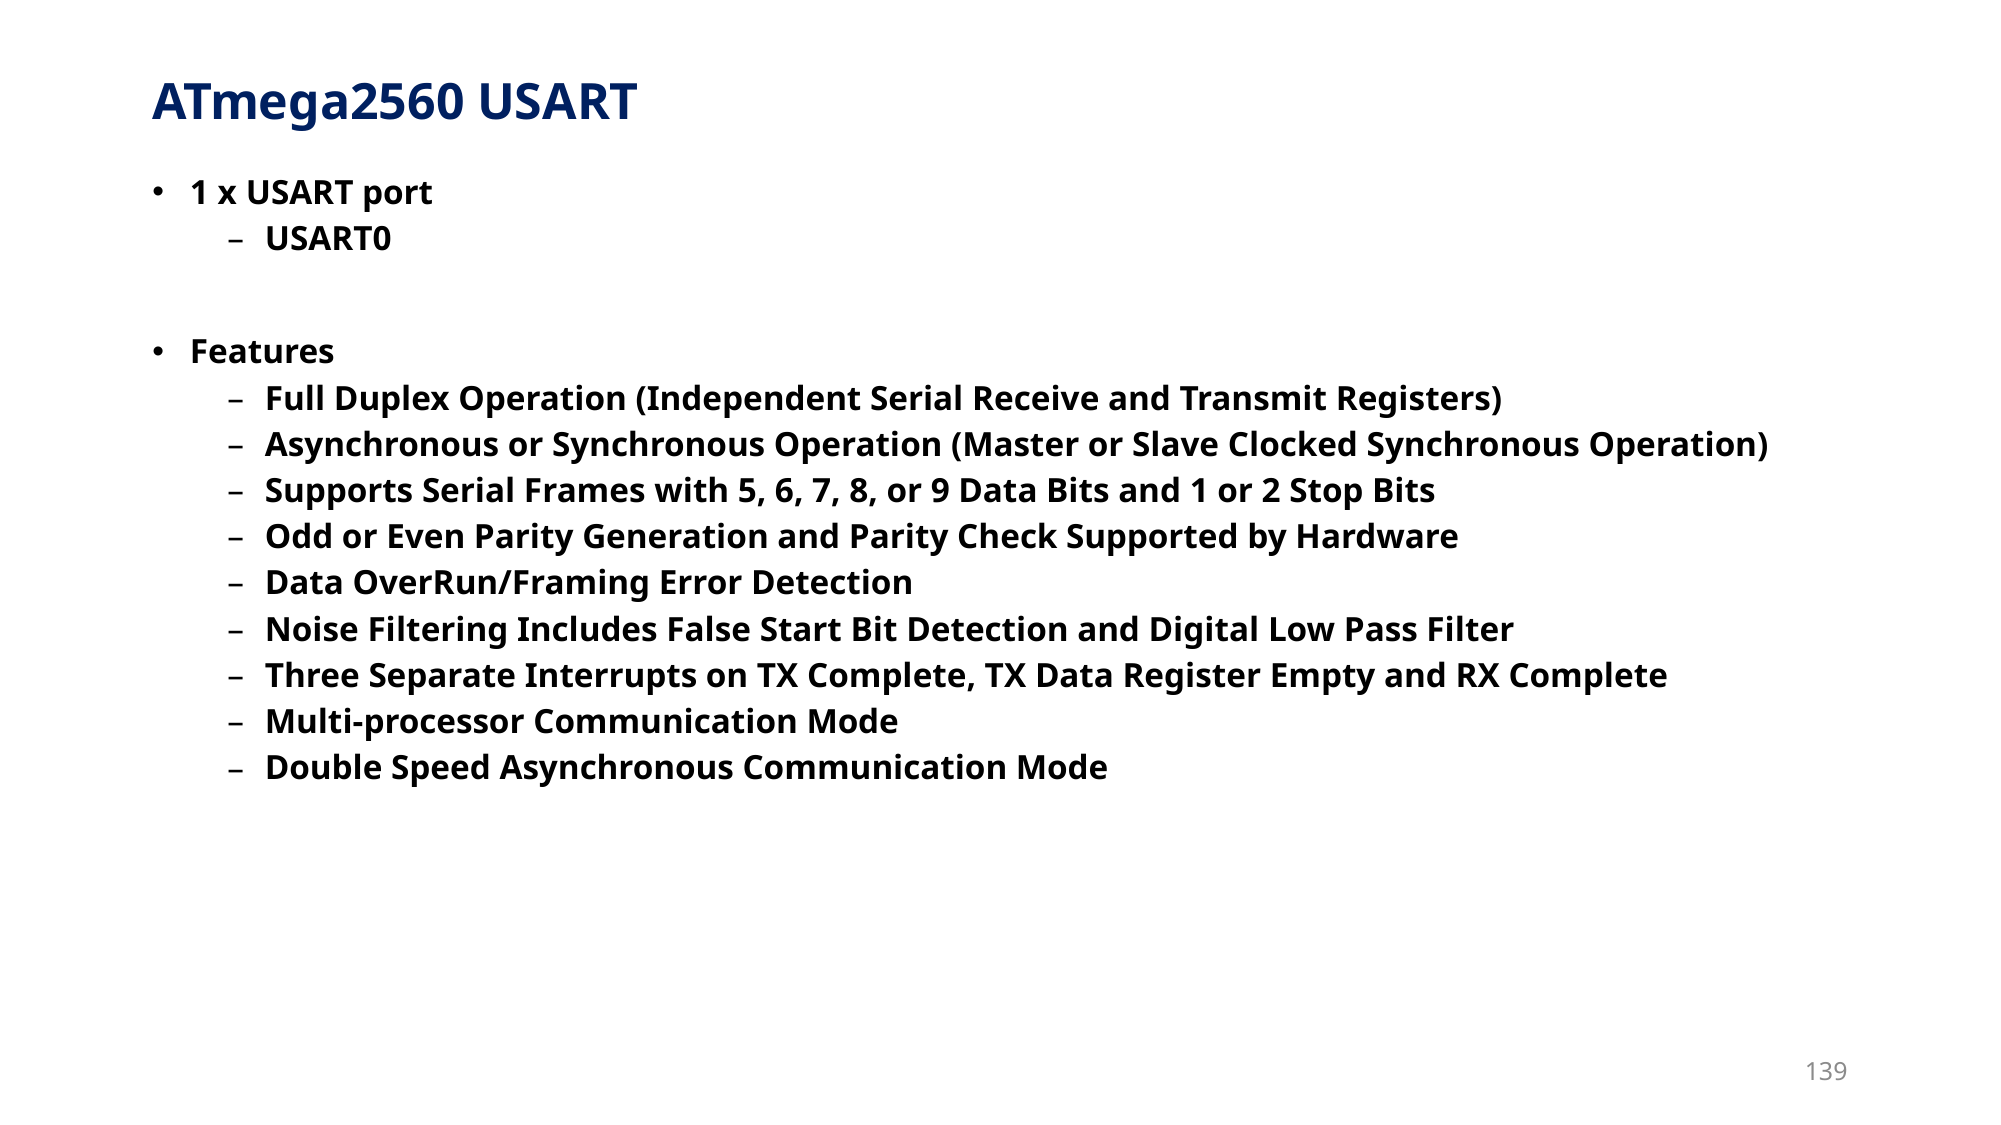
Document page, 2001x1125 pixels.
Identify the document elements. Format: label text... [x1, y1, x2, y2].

slide_number 139 [1412, 1042, 1863, 1103]
title ATmega2560 USART [137, 67, 1863, 139]
list 1 x USART port USART0 Features Full Duplex Operation (Independent Serial Receive and Transmit Registers) Asynchronous or Synchronous Operation (Master or Slave Clocked Synchronous Operation) Supports Serial Frames with 5, 6, 7, 8, or 9 Data Bits and 1 or 2 Stop Bits Odd or Even Parity Generation and Parity Check Supported by Hardware Data OverRun/Framing Error Detection Noise Filtering Includes False Start Bit Detection and Digital Low Pass Filter Three Separate Interrupts on TX Complete, TX Data Register Empty and RX Complete Multi-processor Communication Mode Double Speed Asynchronous Communication Mode [137, 167, 1863, 1014]
